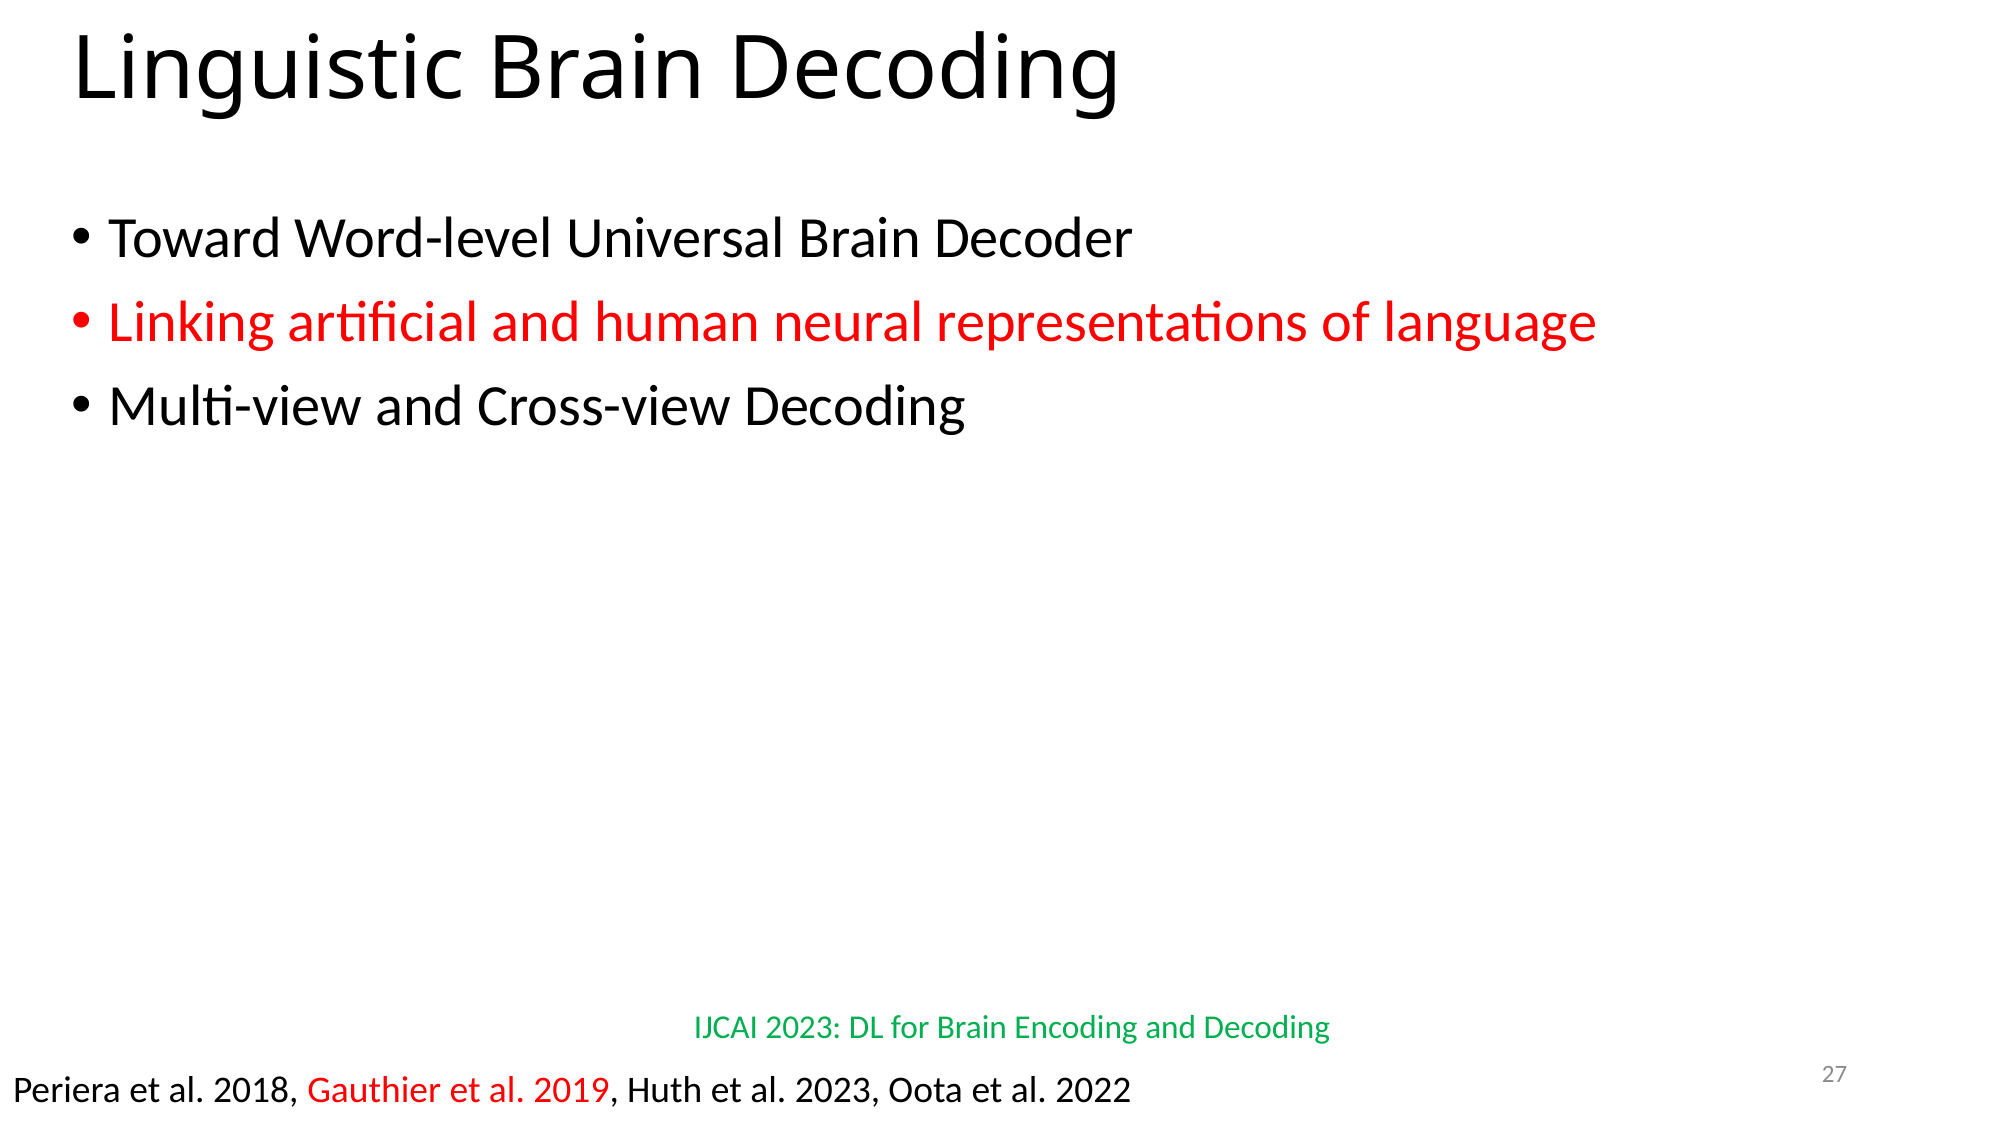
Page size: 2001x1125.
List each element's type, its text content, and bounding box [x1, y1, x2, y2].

title Linguistic Brain Decoding [56, 14, 1782, 125]
footer IJCAI 2023: DL for Brain Encoding and Decoding [653, 994, 1372, 1055]
list Toward Word-level Universal Brain Decoder Linking artificial and human neural representations of language Multi-view and Cross-view Decoding [56, 200, 1969, 1088]
text_box Periera et al. 2018, Gauthier et al. 2019, Huth et al. 2023, Oota et al. 2022 [0, 1057, 1749, 1117]
slide_number 27 [1412, 1042, 1863, 1103]
